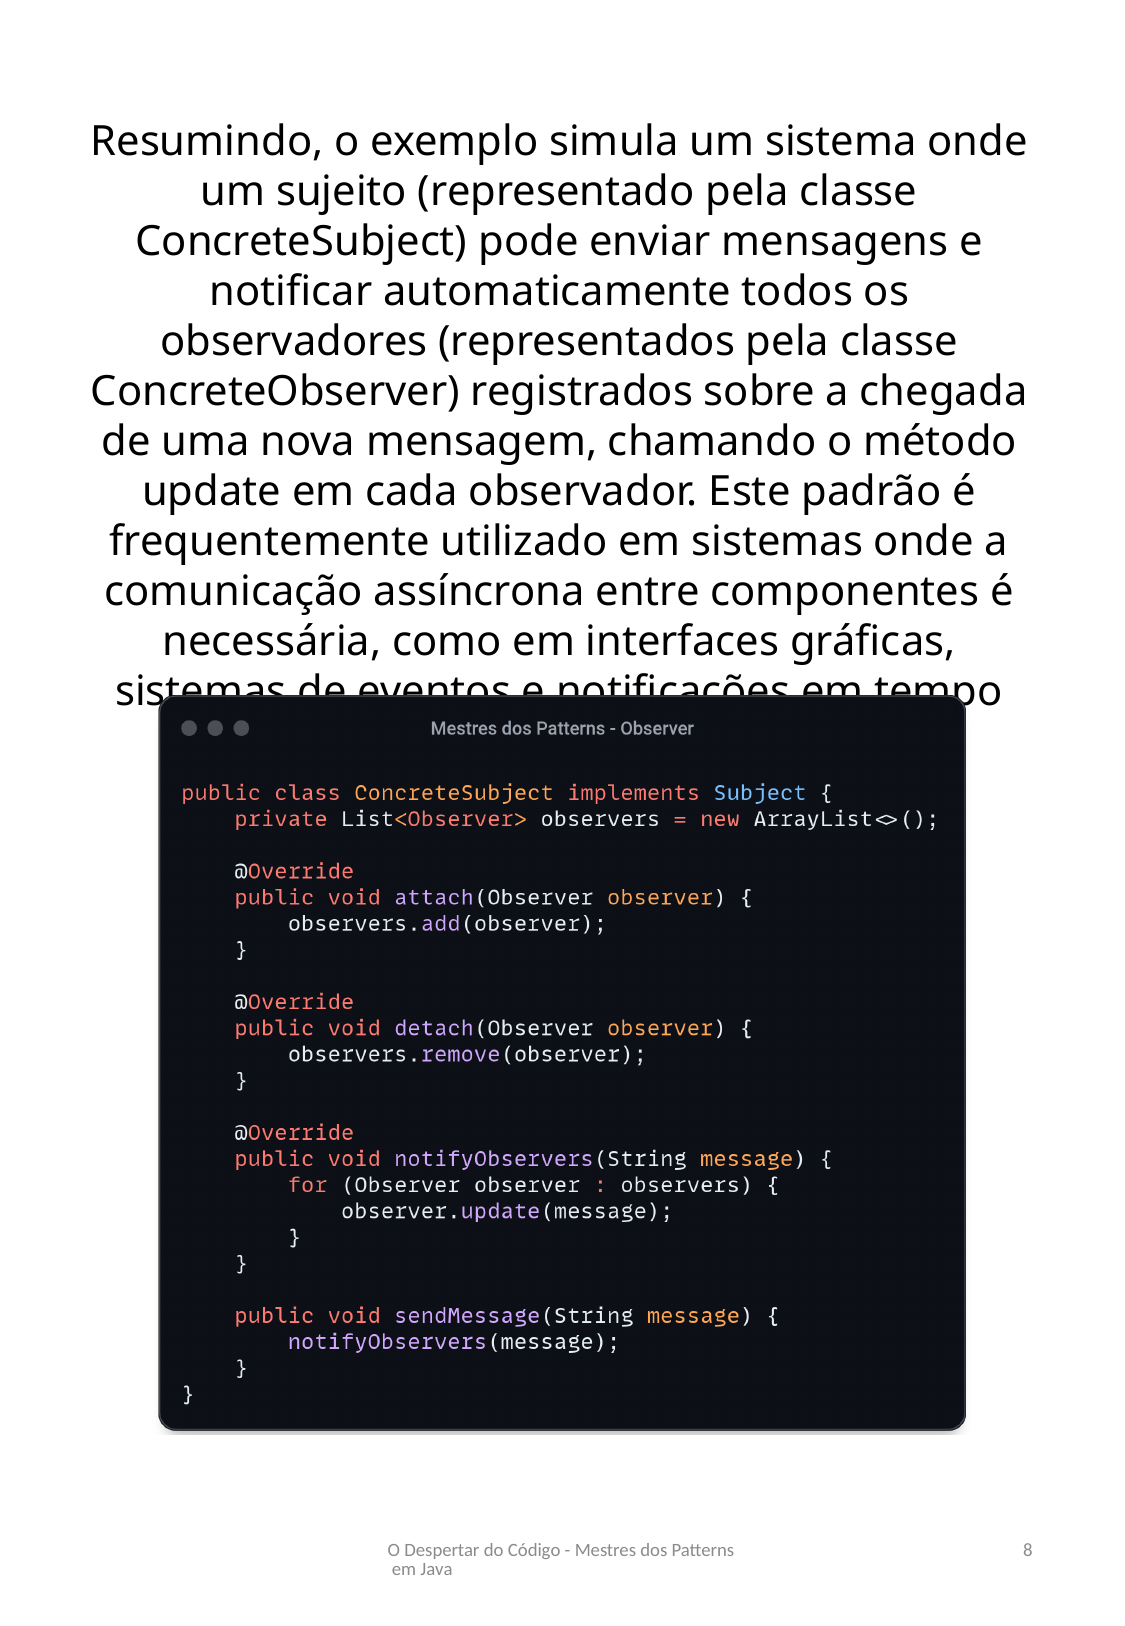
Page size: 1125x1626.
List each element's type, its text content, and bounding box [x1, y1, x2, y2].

picture [100, 690, 1025, 1435]
slide_number 8 [794, 1506, 1048, 1593]
text_box Resumindo, o exemplo simula um sistema onde um sujeito (representado pela classe ConcreteSubject) pode enviar mensagens e notificar automaticamente todos os observadores (representados pela classe ConcreteObserver) registrados sobre a chegada de uma nova mensagem, chamando o método update em cada observador. Este padrão é frequentemente utilizado em sistemas onde a comunicação assíncrona entre componentes é necessária, como em interfaces gráficas, sistemas de eventos e notificações em tempo real. [68, 106, 1050, 772]
footer O Despertar do Código - Mestres dos Patterns em Java [372, 1506, 753, 1593]
